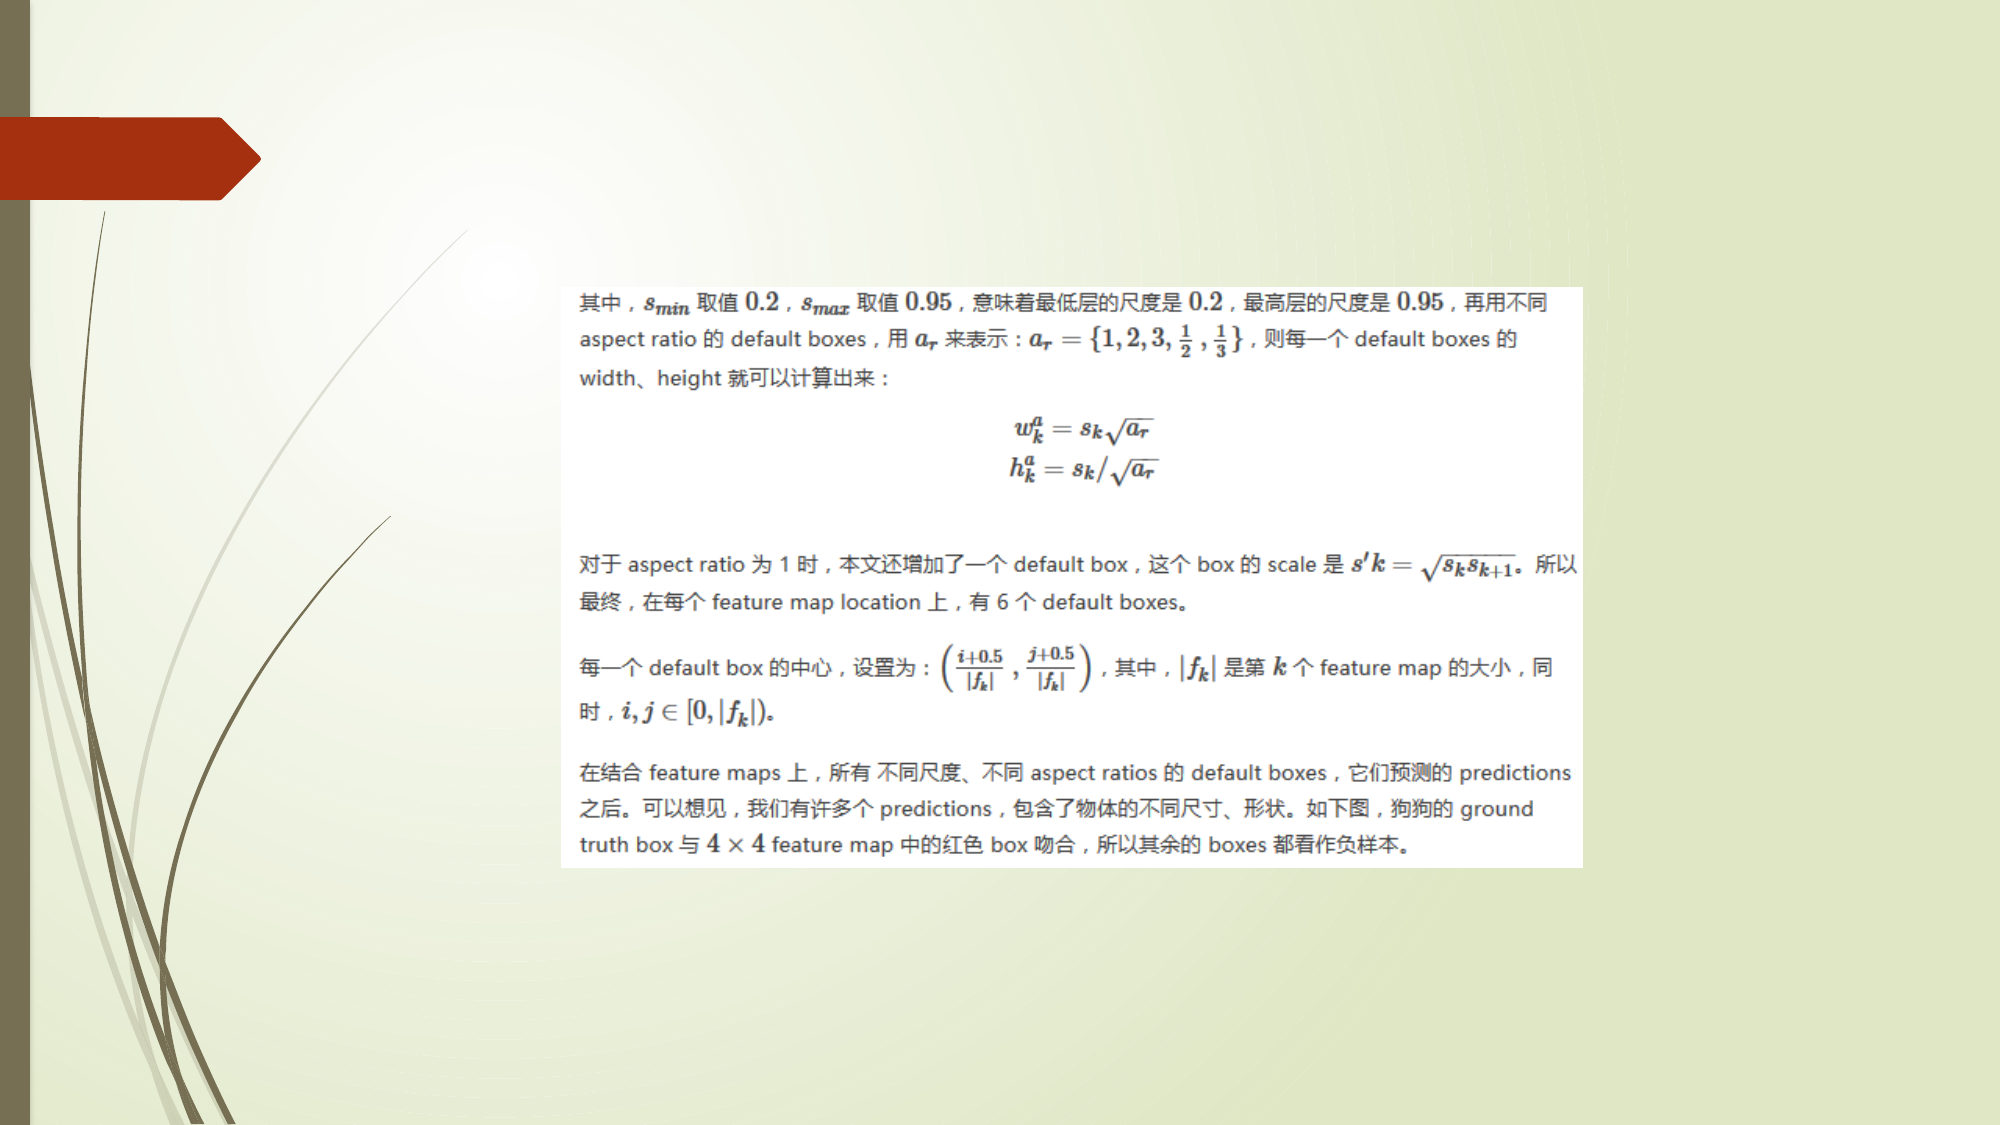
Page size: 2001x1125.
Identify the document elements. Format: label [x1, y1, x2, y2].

picture [560, 287, 1584, 868]
